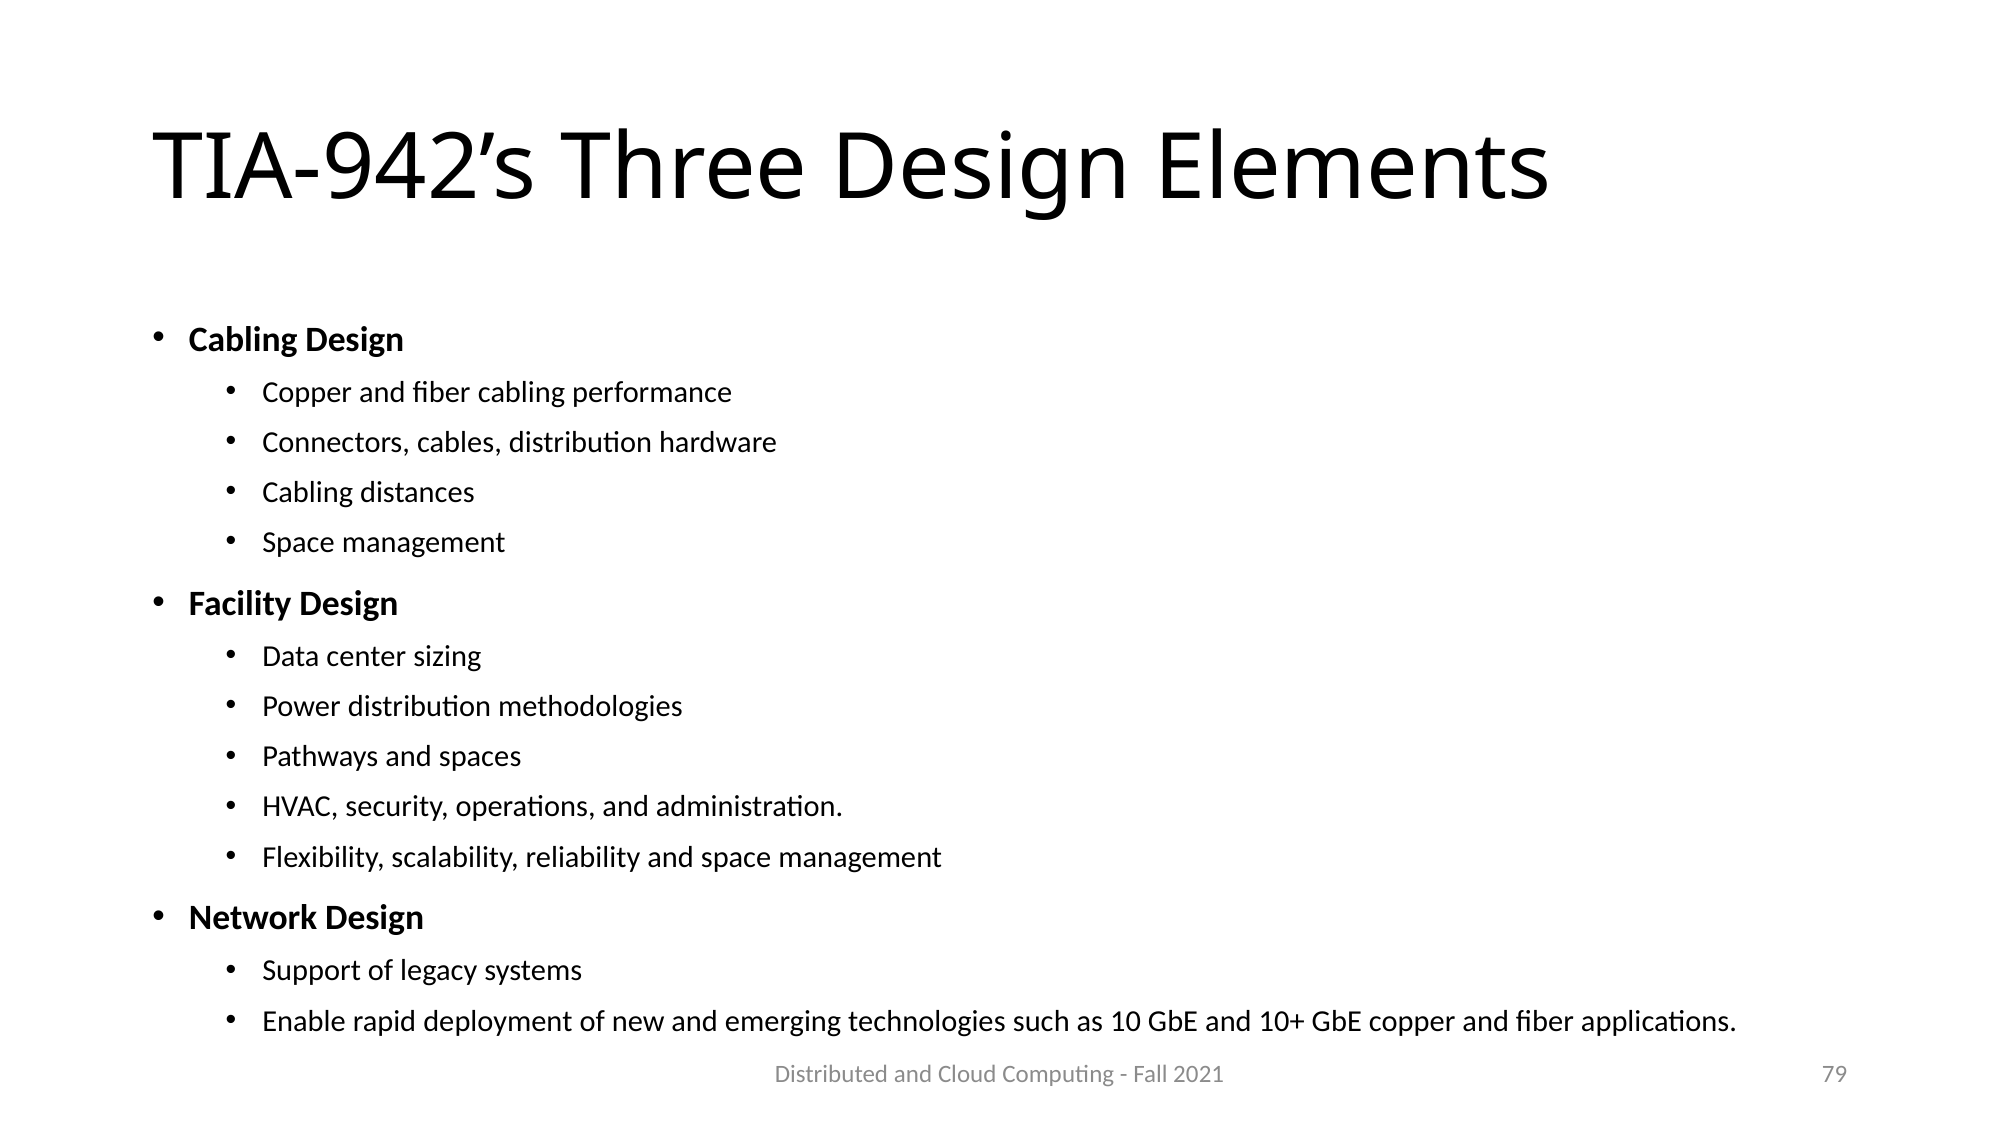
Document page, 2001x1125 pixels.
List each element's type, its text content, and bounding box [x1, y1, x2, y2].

list Cabling Design Copper and fiber cabling performance Connectors, cables, distribution hardware Cabling distances Space management Facility Design Data center sizing Power distribution methodologies Pathways and spaces HVAC, security, operations, and administration. Flexibility, scalability, reliability and space management Network Design Support of legacy systems Enable rapid deployment of new and emerging technologies such as 10 GbE and 10+ GbE copper and fiber applications. [137, 299, 1863, 1054]
slide_number 79 [1412, 1042, 1863, 1103]
footer Distributed and Cloud Computing - Fall 2021 [662, 1042, 1338, 1103]
title TIA-942’s Three Design Elements [137, 59, 1863, 278]
